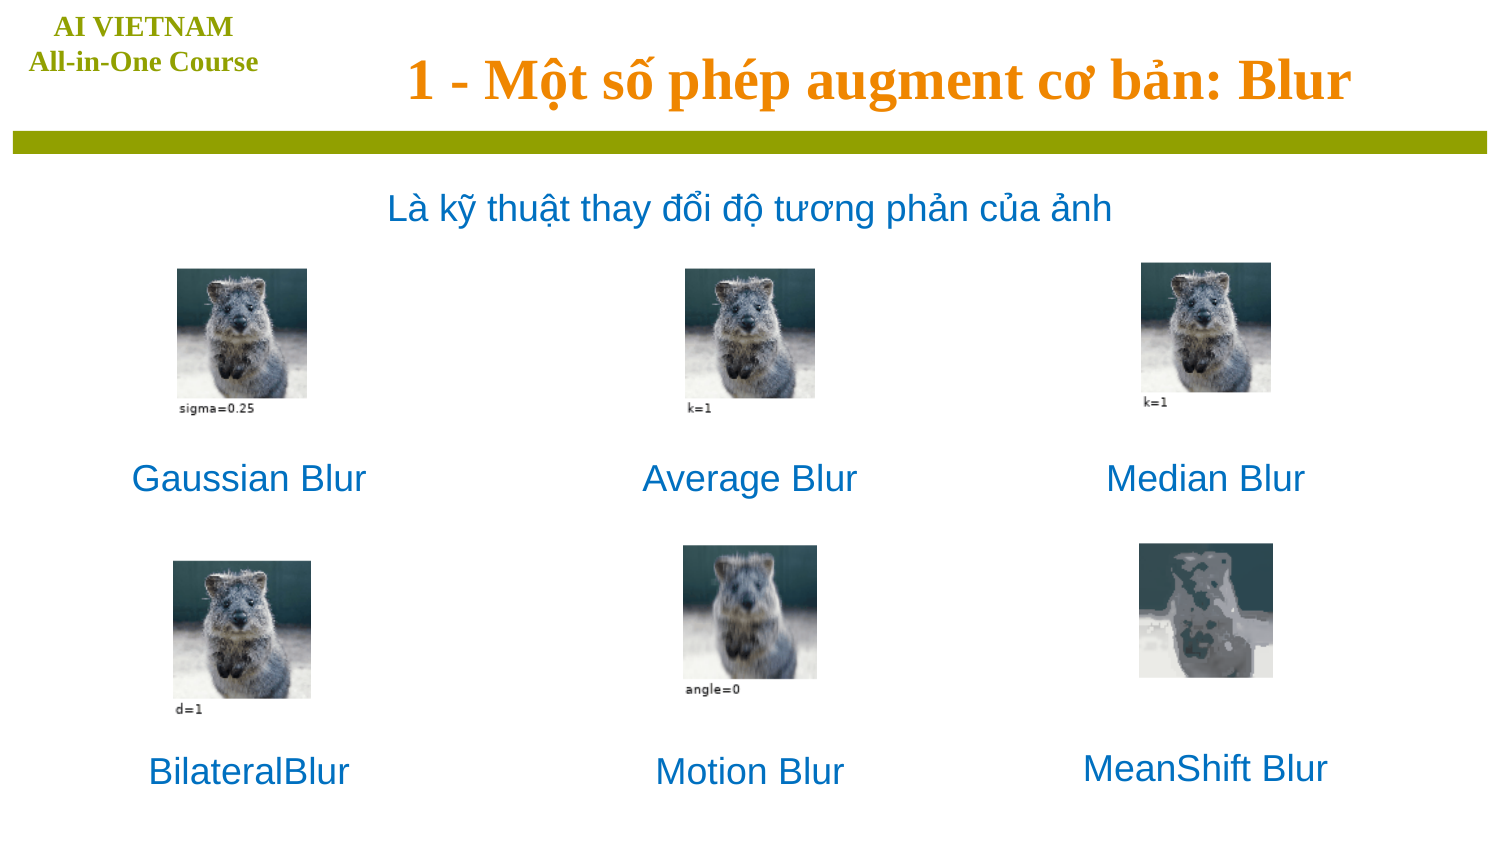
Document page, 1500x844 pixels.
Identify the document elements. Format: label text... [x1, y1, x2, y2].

text_box BilateralBlur [69, 731, 429, 807]
title 1 - Một số phép augment cơ bản: Blur [292, 26, 1467, 120]
text_box Median Blur [1026, 438, 1386, 514]
text_box MeanShift Blur [1026, 728, 1386, 804]
text_box [12, 130, 1488, 154]
text_box Average Blur [570, 438, 930, 514]
picture [177, 248, 308, 441]
picture [1140, 242, 1271, 435]
text_box Motion Blur [570, 731, 930, 807]
picture [685, 248, 815, 441]
picture [173, 539, 312, 744]
text_box Gaussian Blur [69, 438, 429, 514]
picture [1138, 522, 1273, 721]
picture [682, 524, 817, 723]
text_box AI VIETNAM All-in-One Course [12, 0, 275, 86]
text_box Là kỹ thuật thay đổi độ tương phản của ảnh [0, 162, 1500, 244]
